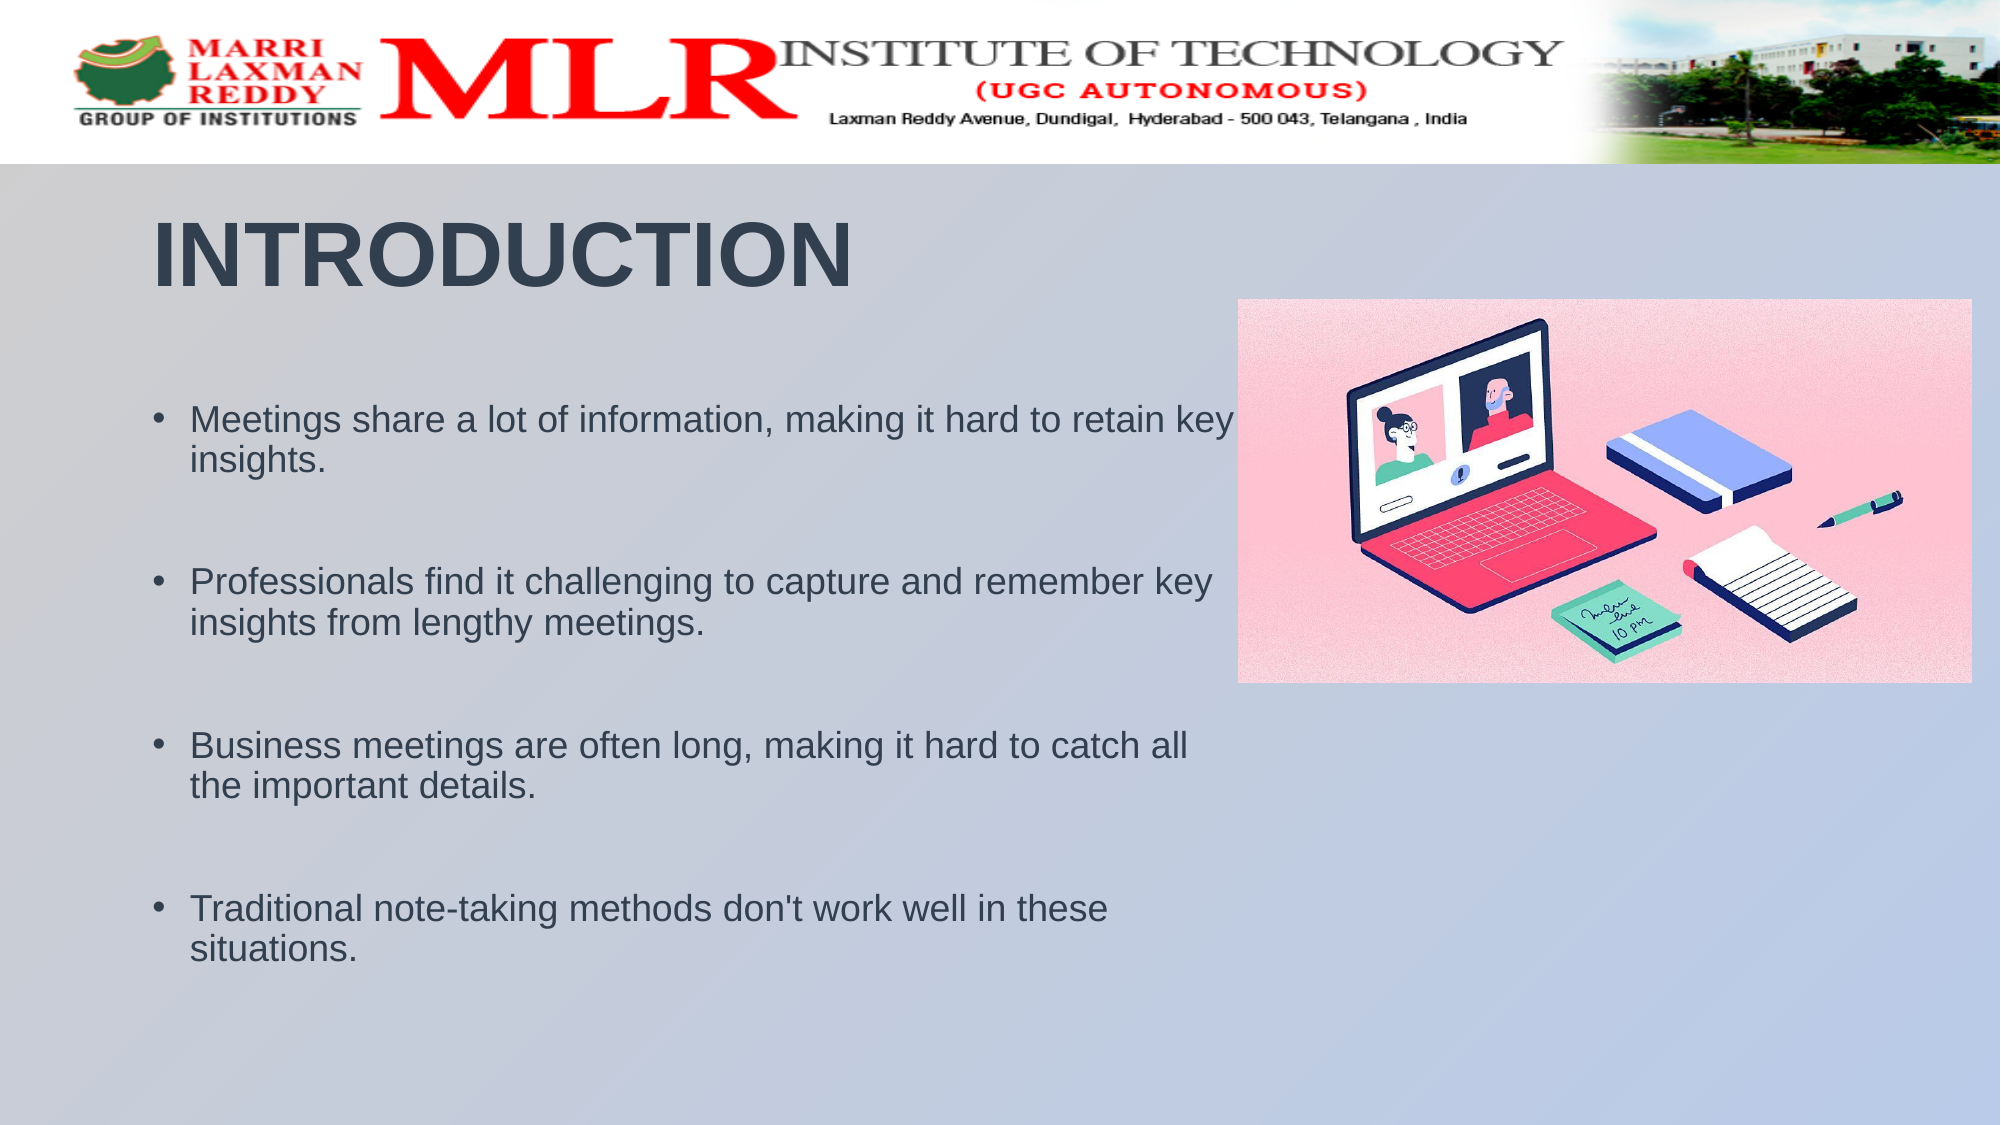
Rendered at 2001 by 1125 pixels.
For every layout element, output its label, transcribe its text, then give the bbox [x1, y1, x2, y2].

list Meetings share a lot of information, making it hard to retain key insights. Professionals find it challenging to capture and remember key insights from lengthy meetings. Business meetings are often long, making it hard to catch all the important details. Traditional note-taking methods don't work well in these situations. [137, 392, 1254, 996]
picture [1237, 299, 1972, 683]
title INTRODUCTION [137, 176, 1863, 366]
picture [0, 0, 2000, 165]
